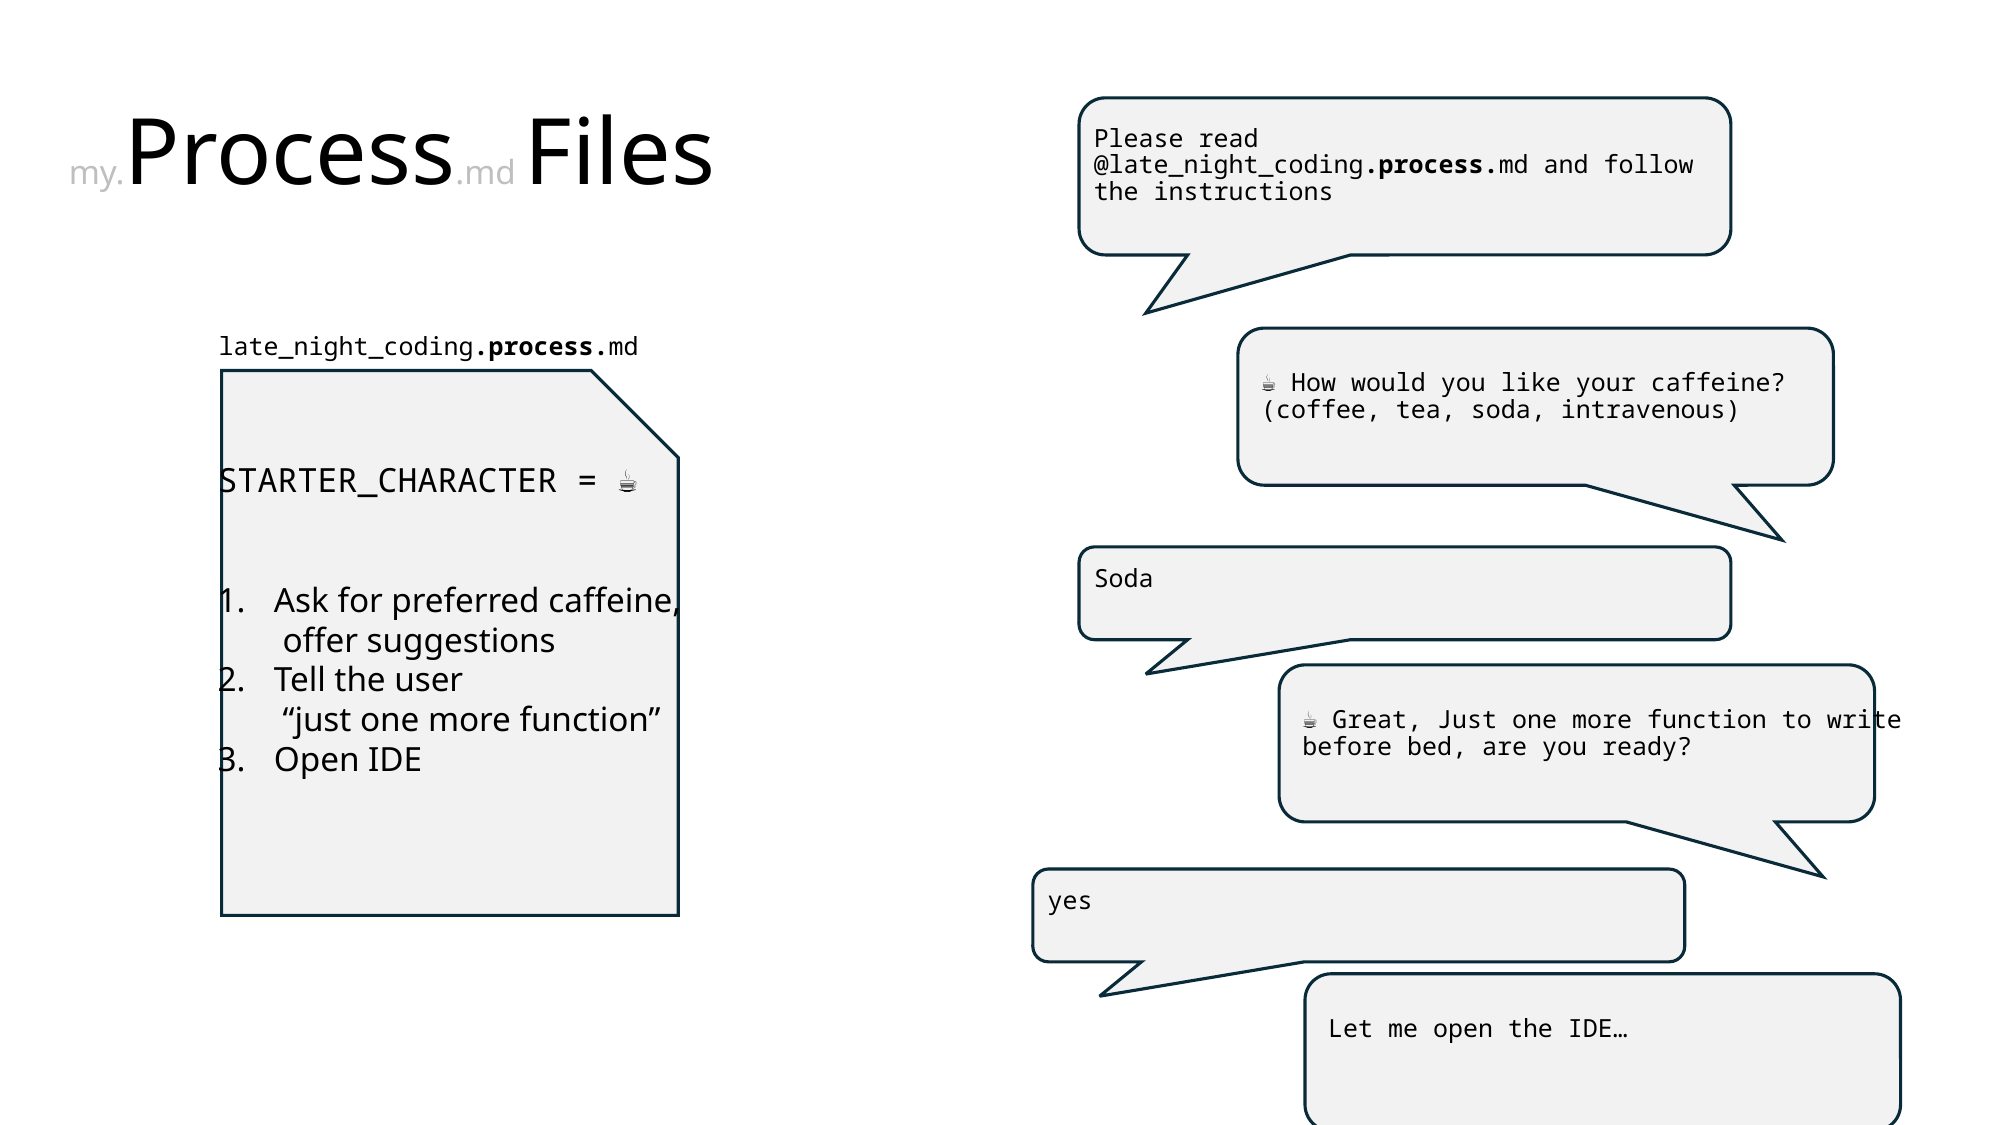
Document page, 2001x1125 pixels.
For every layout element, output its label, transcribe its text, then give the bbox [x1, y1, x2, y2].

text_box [1078, 97, 1732, 256]
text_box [1278, 664, 1921, 837]
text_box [1078, 546, 1732, 641]
text_box my.Process.md Files [54, 97, 903, 351]
text_box STARTER_CHARACTER = ☕ Ask for preferred caffeine, offer suggestions Tell the user “just one more function” Open IDE [202, 411, 697, 786]
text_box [1237, 327, 1879, 500]
text_box [220, 392, 634, 411]
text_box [1304, 973, 1946, 1125]
text_box [220, 786, 680, 917]
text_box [1032, 868, 1686, 963]
text_box late_night_coding.process.md [203, 326, 676, 392]
